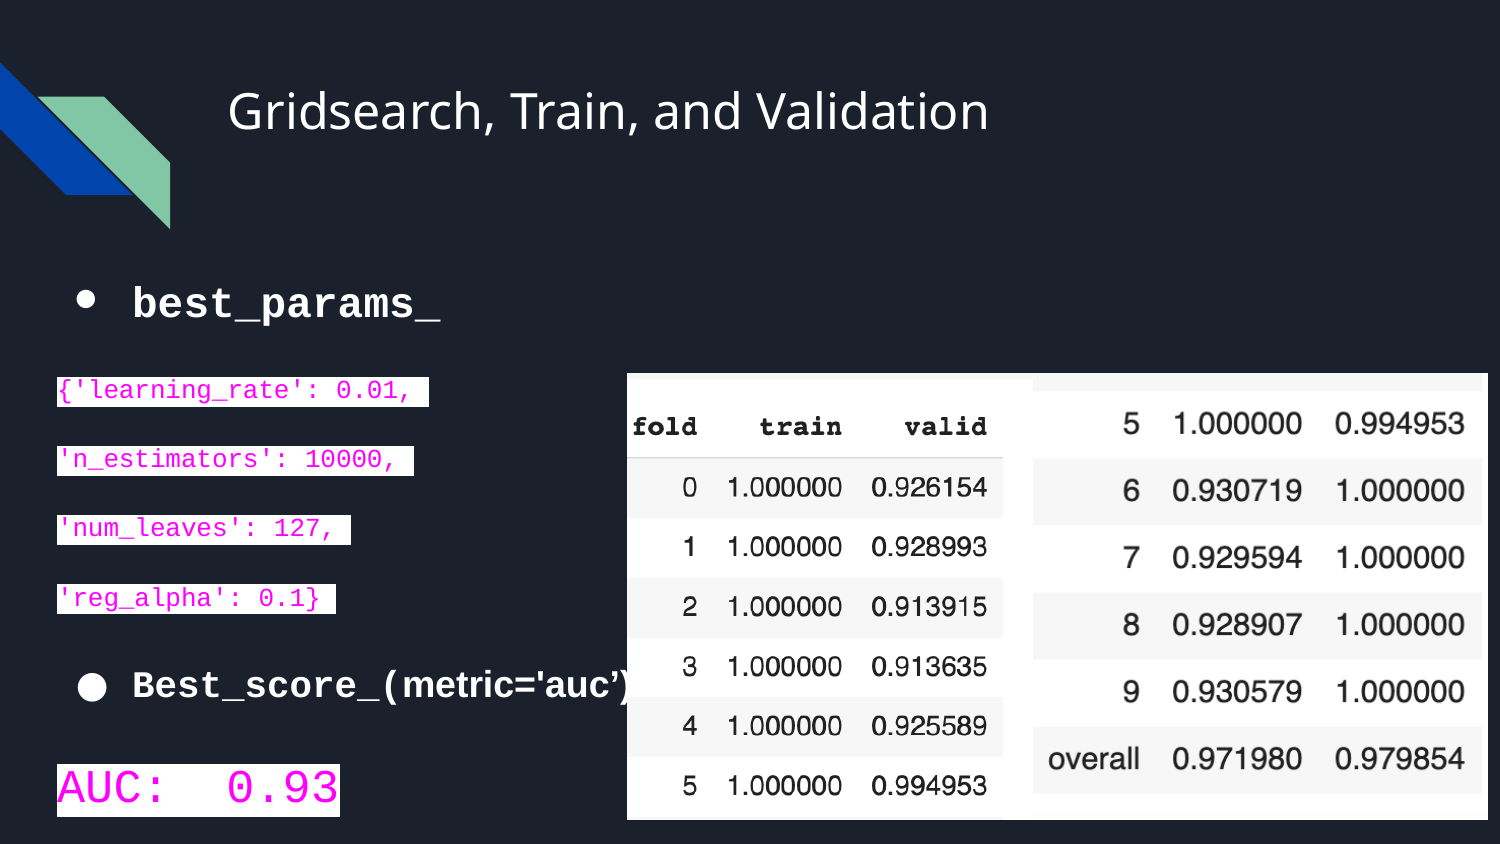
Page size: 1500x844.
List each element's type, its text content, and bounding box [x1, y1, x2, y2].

list best_params_ {'learning_rate': 0.01, 'n_estimators': 10000, 'num_leaves': 127, 'reg_alpha': 0.1} Best_score_(metric='auc’) AUC: 0.93 [42, 241, 657, 720]
picture [627, 373, 1488, 820]
title Gridsearch, Train, and Validation [212, 64, 1368, 215]
